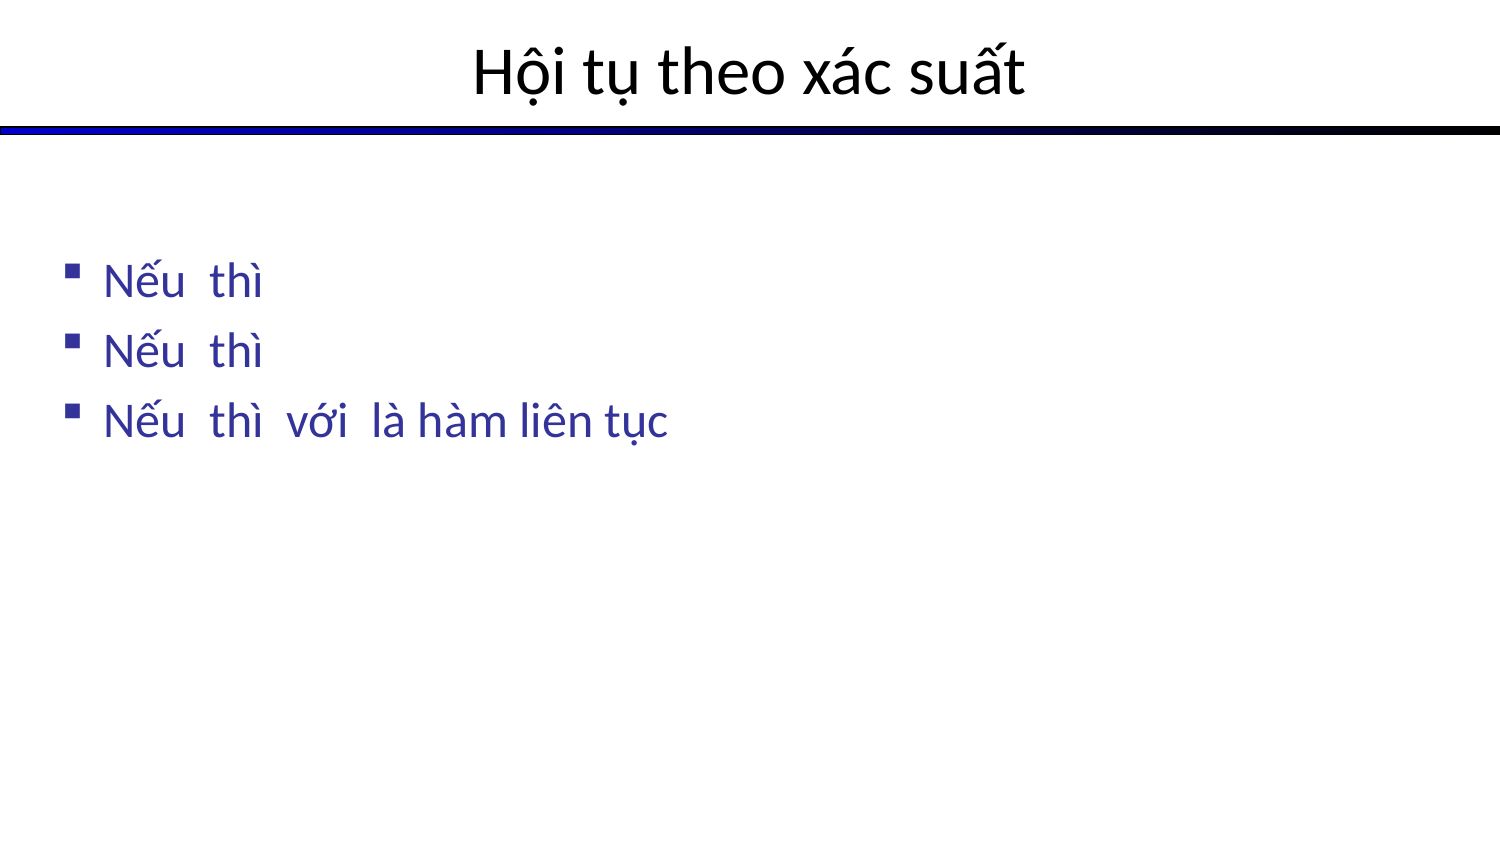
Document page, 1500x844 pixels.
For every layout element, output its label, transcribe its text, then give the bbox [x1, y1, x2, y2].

title Hội tụ theo xác suất [0, 0, 1500, 138]
